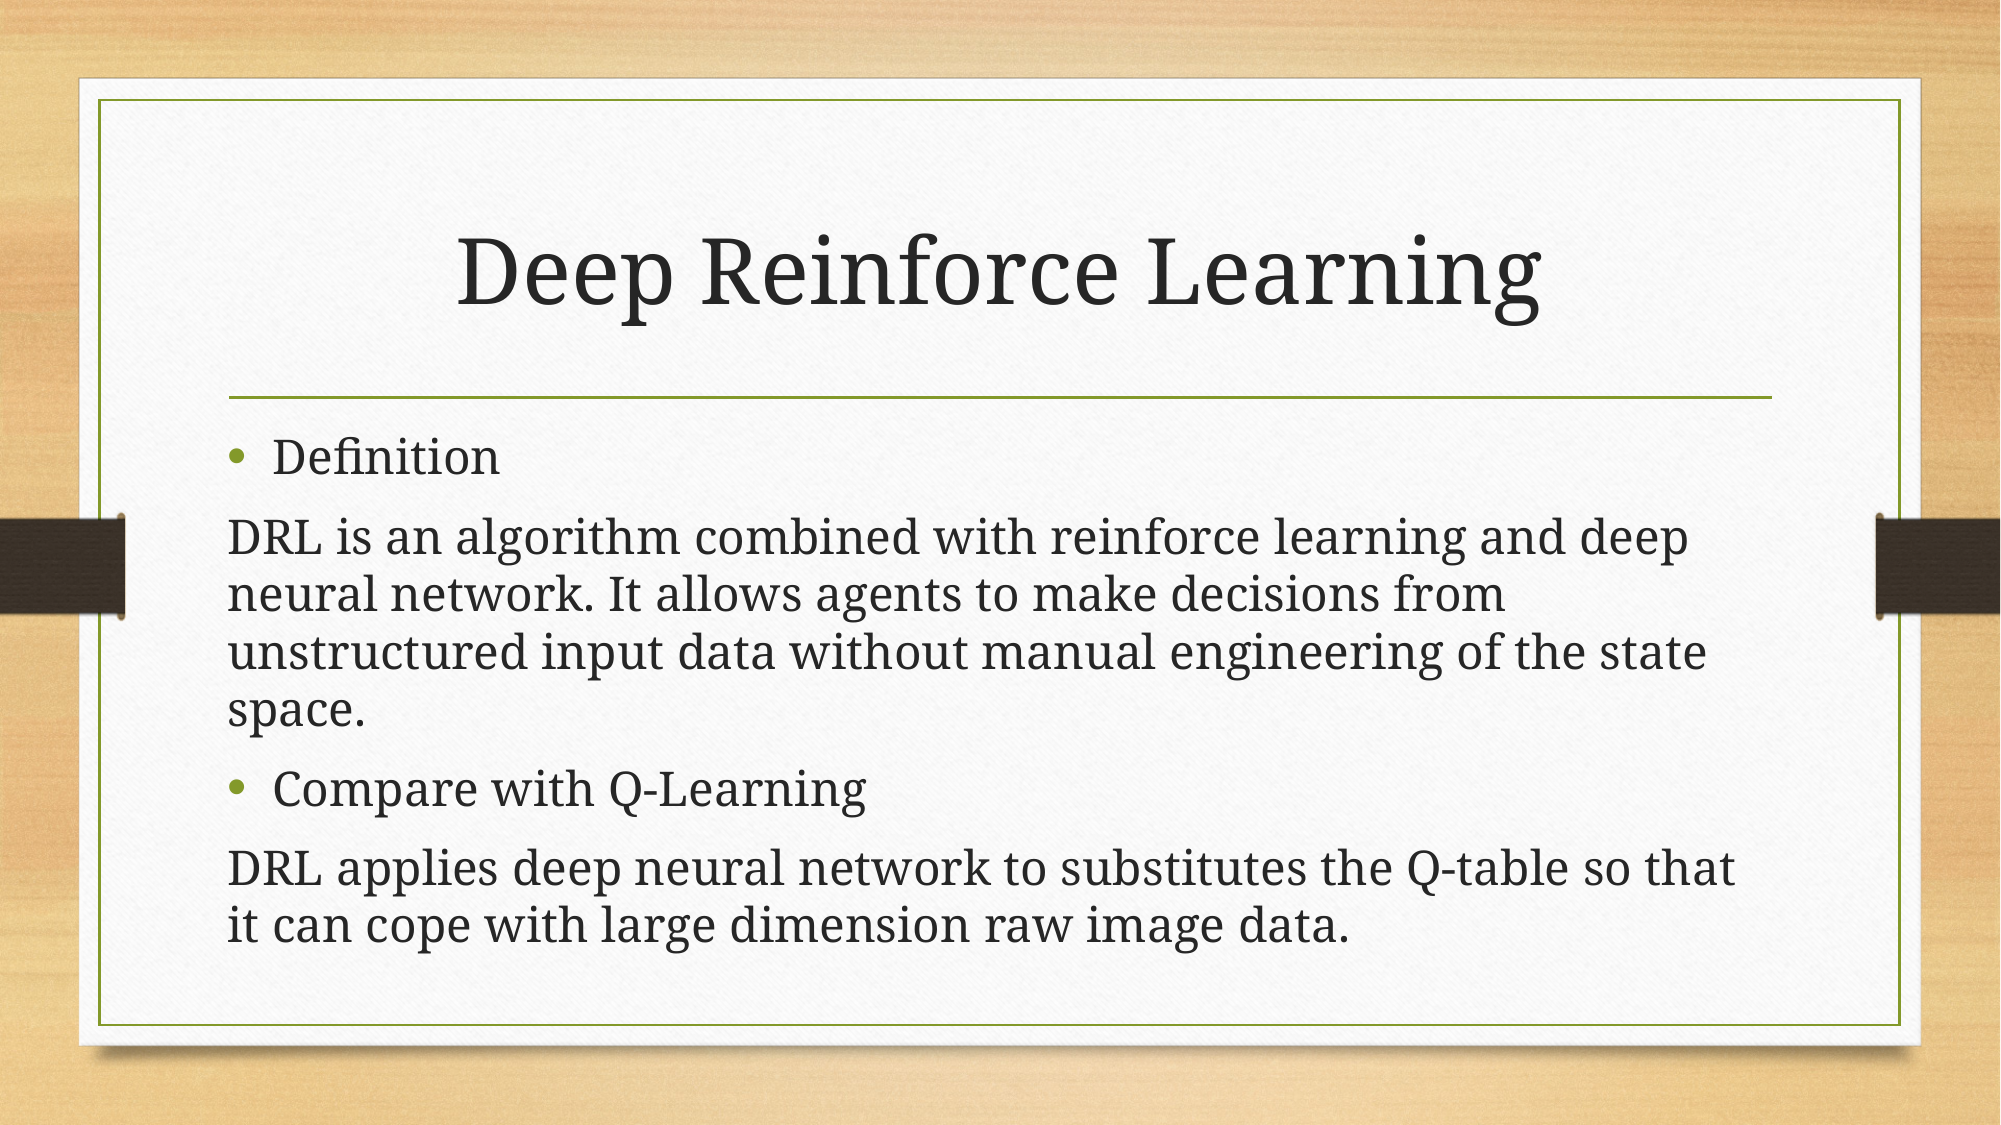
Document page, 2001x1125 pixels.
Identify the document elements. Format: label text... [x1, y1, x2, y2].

picture [0, 0, 2001, 1125]
title Deep Reinforce Learning [212, 161, 1788, 375]
list Definition DRL is an algorithm combined with reinforce learning and deep neural network. It allows agents to make decisions from unstructured input data without manual engineering of the state space. Compare with Q-Learning DRL applies deep neural network to substitutes the Q-table so that it can cope with large dimension raw image data. [212, 419, 1788, 964]
